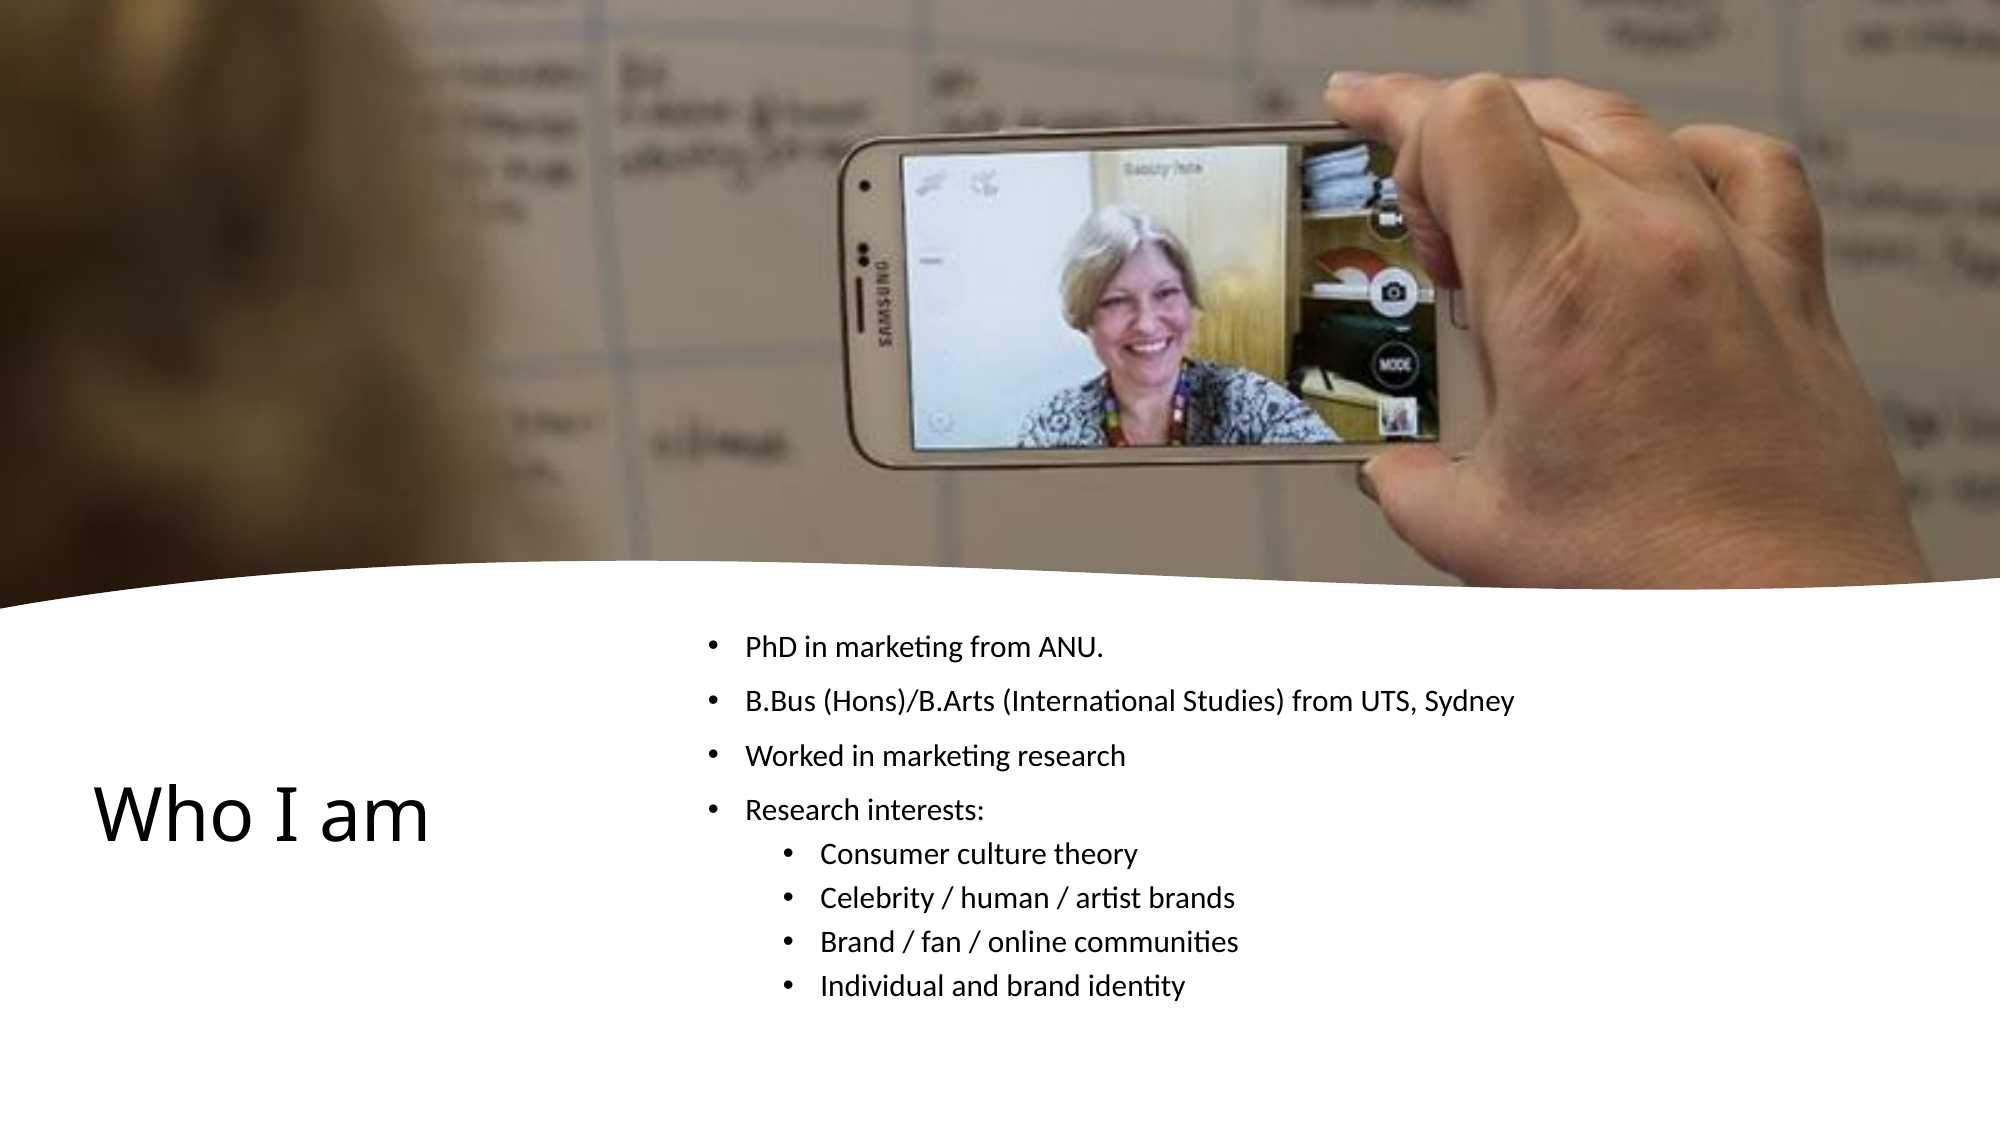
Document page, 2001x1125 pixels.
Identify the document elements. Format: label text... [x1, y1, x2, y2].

title Who I am [78, 615, 619, 1018]
picture [0, 0, 2000, 609]
list PhD in marketing from ANU. B.Bus (Hons)/B.Arts (International Studies) from UTS, Sydney Worked in marketing research Research interests: Consumer culture theory Celebrity / human / artist brands Brand / fan / online communities Individual and brand identity [692, 615, 1921, 1018]
